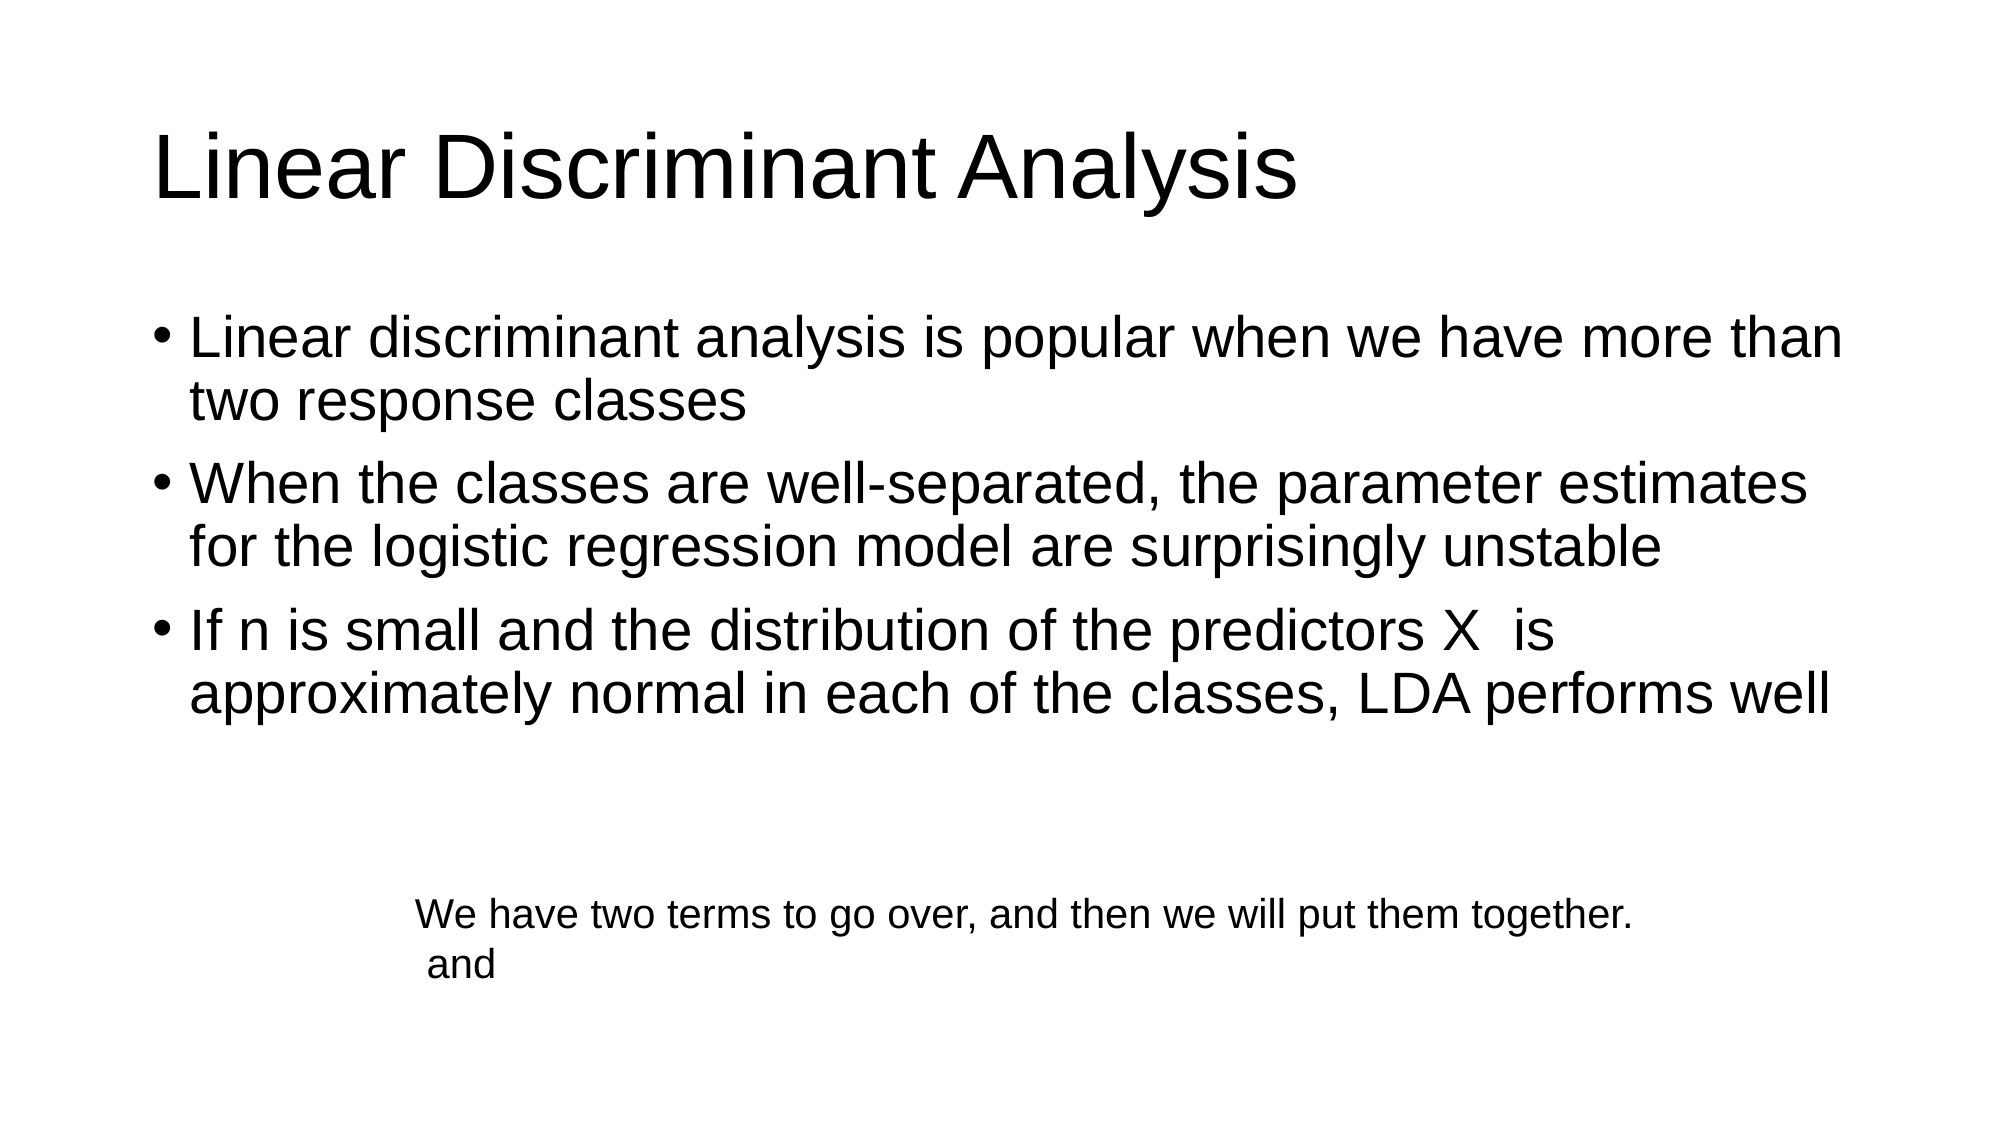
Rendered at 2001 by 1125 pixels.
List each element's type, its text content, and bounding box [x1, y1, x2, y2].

list Linear discriminant analysis is popular when we have more than two response classes When the classes are well-separated, the parameter estimates for the logistic regression model are surprisingly unstable If n is small and the distribution of the predictors X is approximately normal in each of the classes, LDA performs well [137, 299, 1863, 1014]
title Linear Discriminant Analysis [137, 59, 1863, 278]
